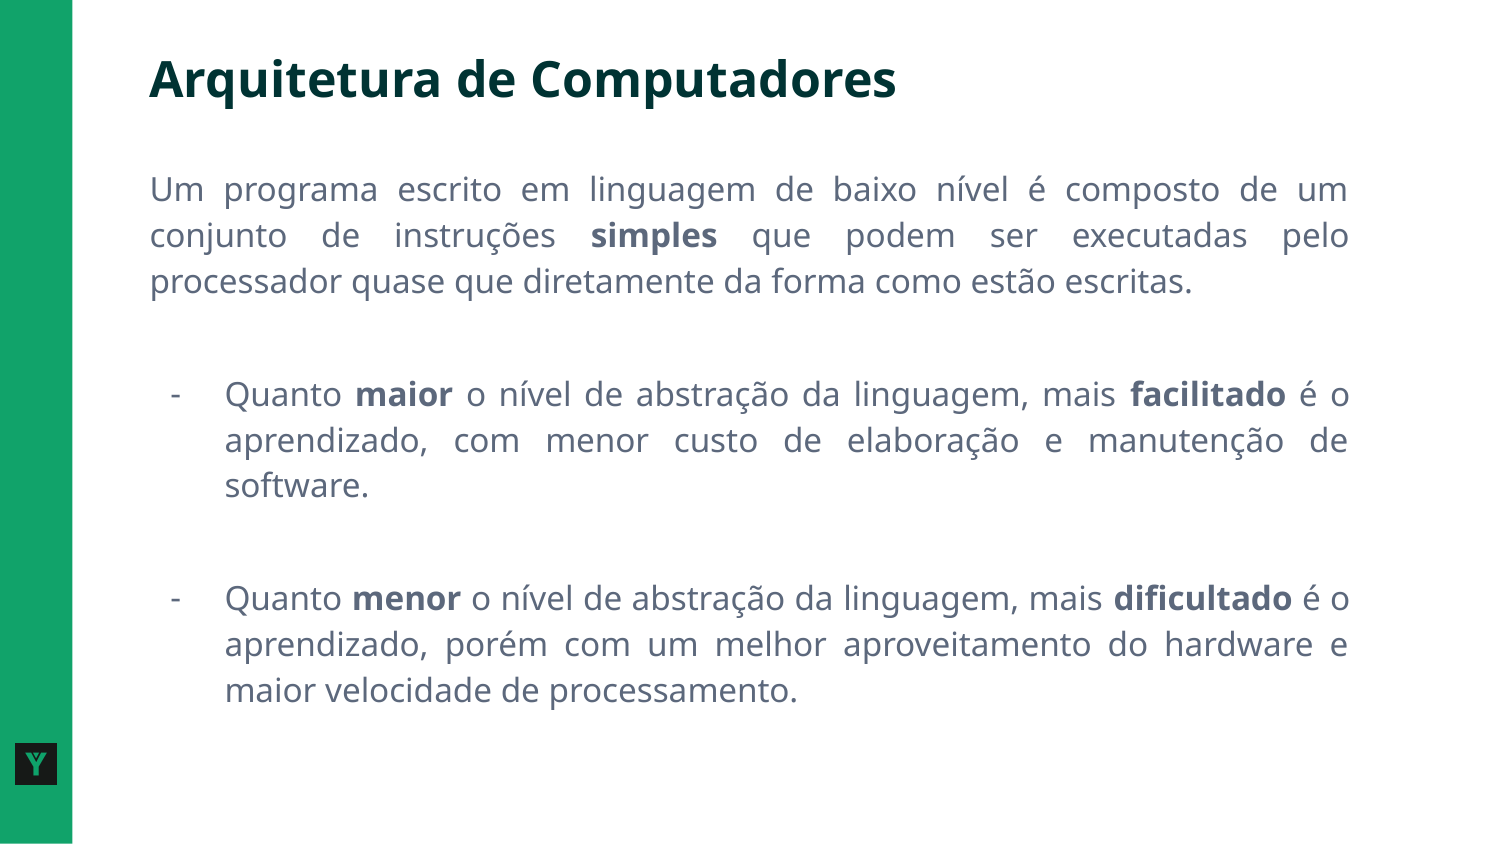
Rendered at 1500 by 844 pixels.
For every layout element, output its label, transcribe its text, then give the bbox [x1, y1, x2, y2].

title Arquitetura de Computadores [134, 32, 1070, 123]
list Um programa escrito em linguagem de baixo nível é composto de um conjunto de instruções simples que podem ser executadas pelo processador quase que diretamente da forma como estão escritas. Quanto maior o nível de abstração da linguagem, mais facilitado é o aprendizado, com menor custo de elaboração e manutenção de software. Quanto menor o nível de abstração da linguagem, mais dificultado é o aprendizado, porém com um melhor aproveitamento do hardware e maior velocidade de processamento. [134, 147, 1366, 785]
picture [15, 743, 57, 785]
